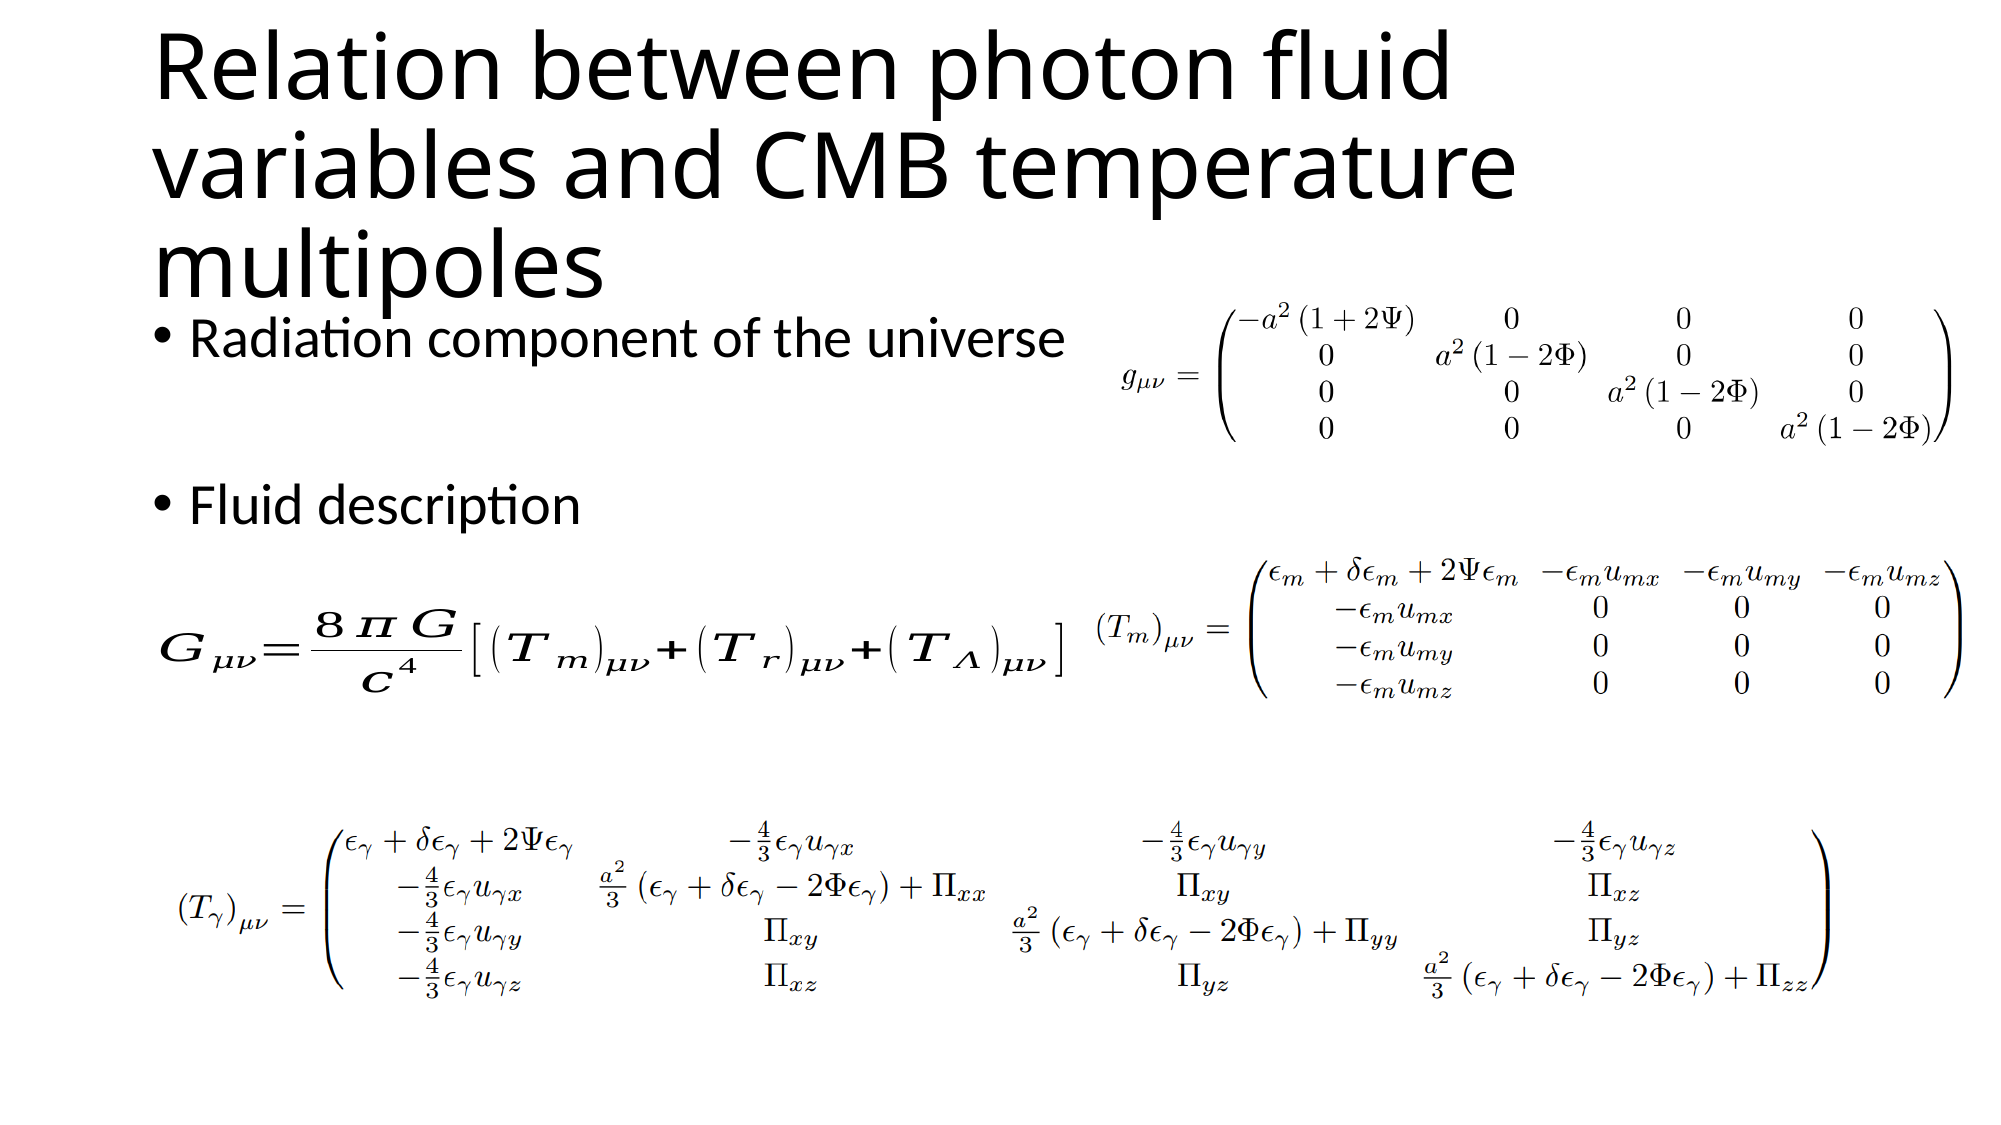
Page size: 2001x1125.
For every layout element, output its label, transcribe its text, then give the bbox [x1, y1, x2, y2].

picture [1096, 267, 1974, 485]
picture [168, 818, 1832, 1005]
picture [1076, 524, 1983, 727]
title Relation between photon fluid variables and CMB temperature multipoles [137, 59, 1863, 278]
list Radiation component of the universe Fluid description [137, 299, 1863, 1014]
